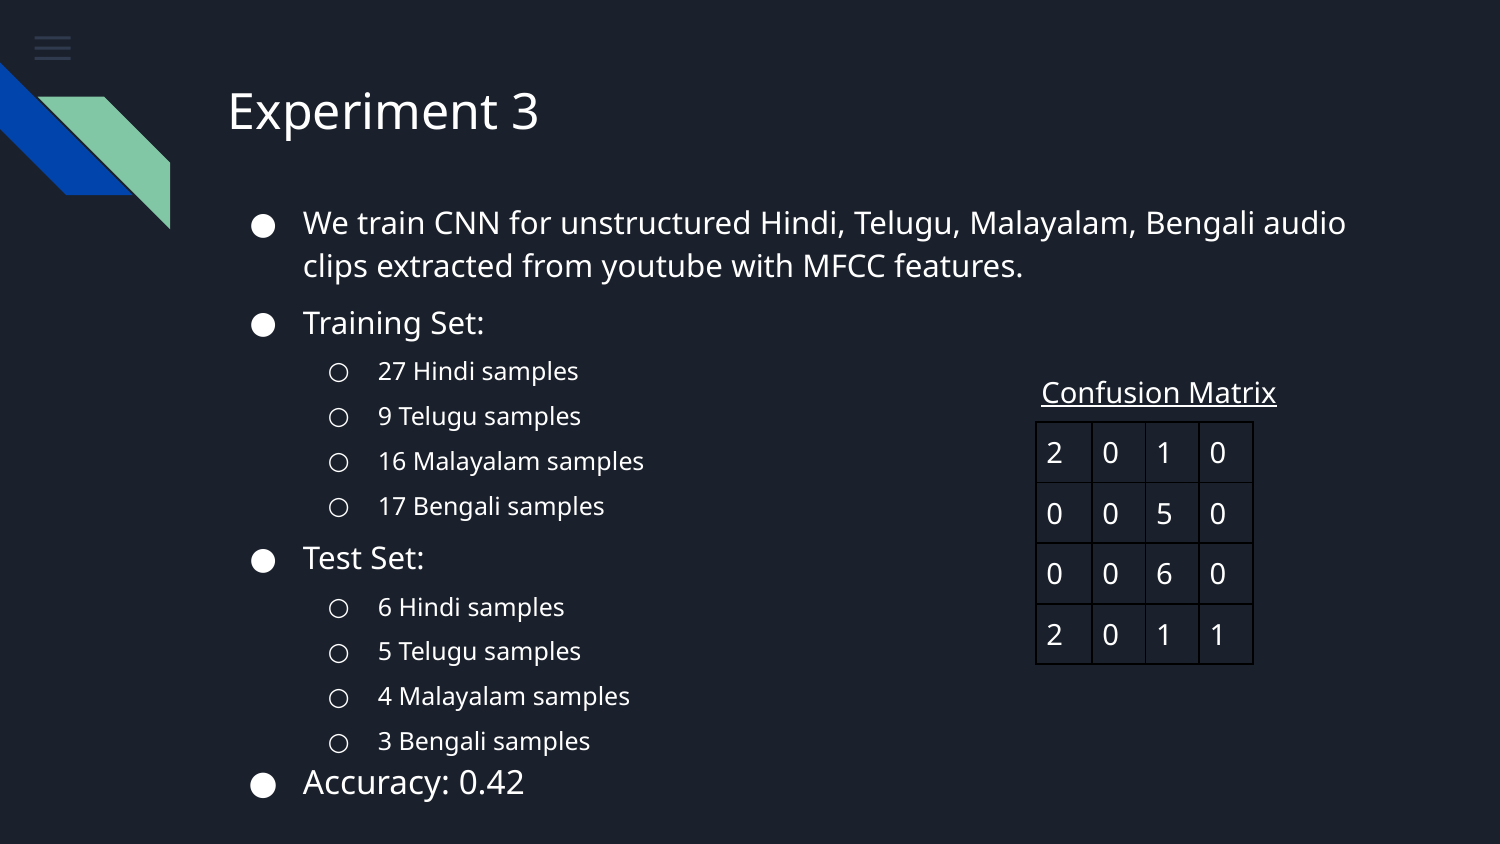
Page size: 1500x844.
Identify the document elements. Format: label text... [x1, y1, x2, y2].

table_cell 1 [1200, 605, 1252, 663]
table_header 1 [1146, 423, 1198, 482]
table_header 0 [1200, 423, 1252, 482]
table_cell 0 [1037, 483, 1091, 542]
text_box Confusion Matrix [1026, 358, 1318, 422]
table_cell 0 [1093, 544, 1145, 603]
table_cell 5 [1146, 483, 1198, 542]
table_header 0 [1093, 423, 1145, 482]
table_cell 2 [1037, 605, 1091, 663]
table_cell 0 [1093, 483, 1145, 542]
table_cell 0 [1200, 483, 1252, 542]
table_cell 1 [1146, 605, 1198, 663]
list We train CNN for unstructured Hindi, Telugu, Malayalam, Bengali audio clips extracted from youtube with MFCC features. Training Set: 27 Hindi samples 9 Telugu samples 16 Malayalam samples 17 Bengali samples Test Set: 6 Hindi samples 5 Telugu samples 4 Malayalam samples 3 Bengali samples Accuracy: 0.42 [212, 183, 1368, 661]
title Experiment 3 [212, 64, 1368, 183]
table_cell 6 [1146, 544, 1198, 603]
table_cell 0 [1037, 544, 1091, 603]
table_cell 0 [1200, 544, 1252, 603]
table_cell 0 [1093, 605, 1145, 663]
table_header 2 [1037, 423, 1091, 482]
